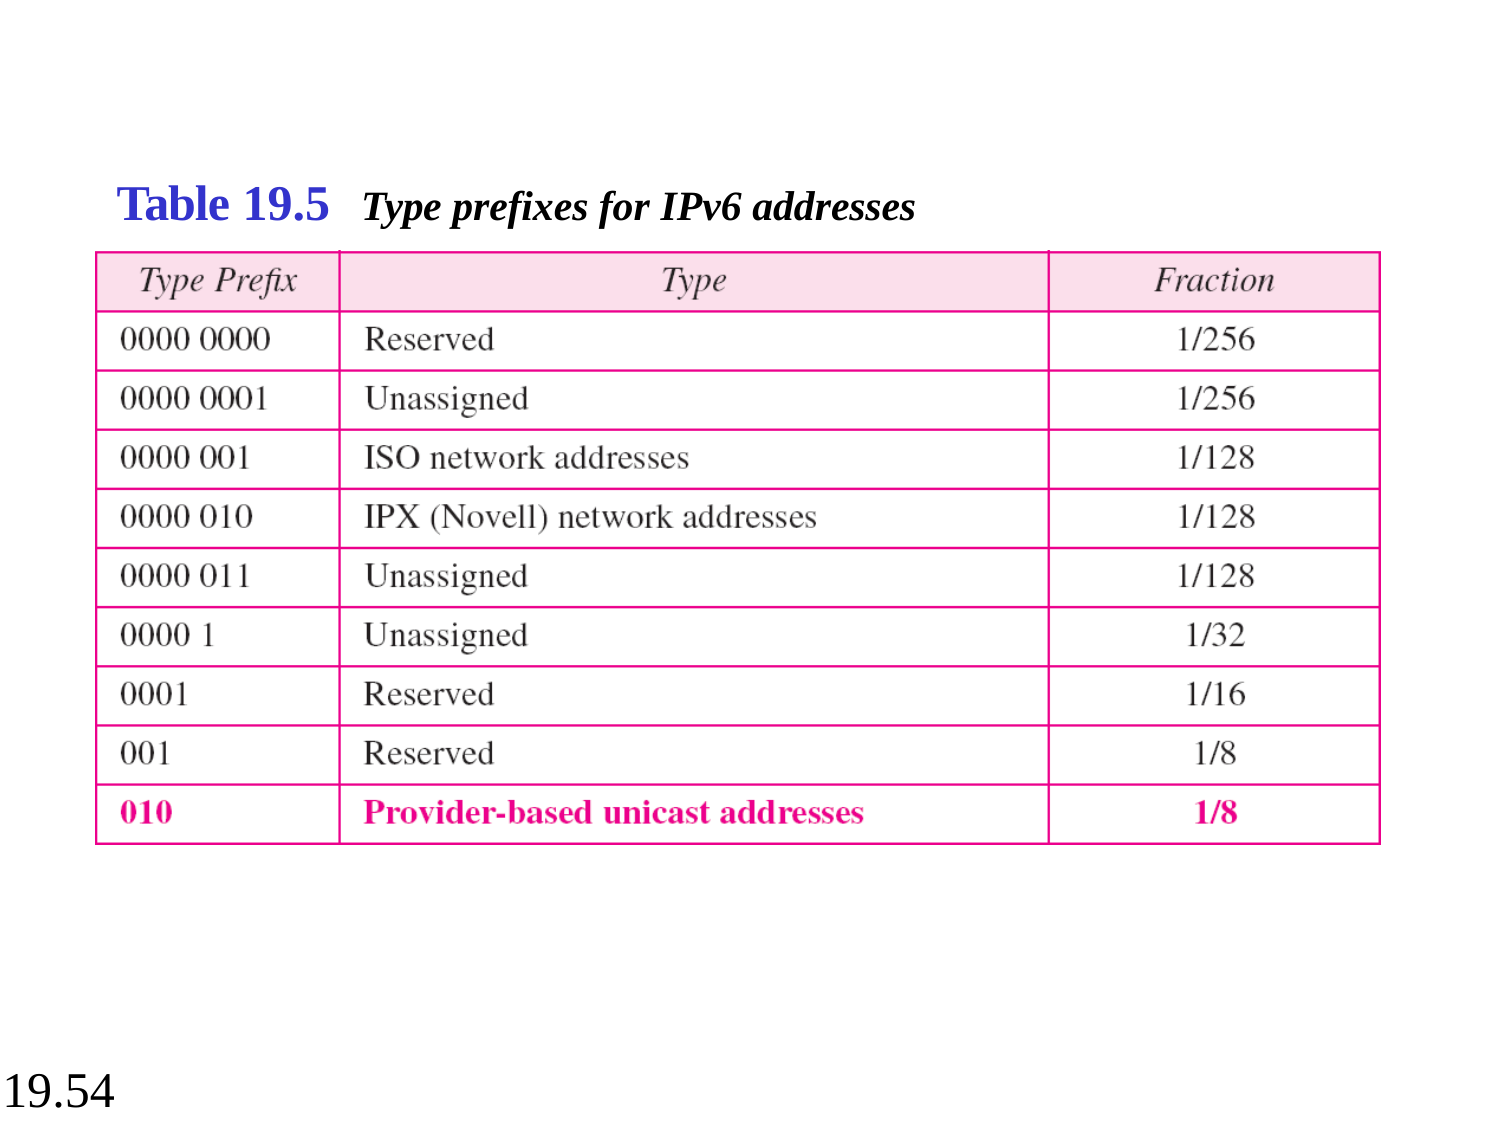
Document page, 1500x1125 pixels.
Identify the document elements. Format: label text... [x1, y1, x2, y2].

title Table 19.5 Type prefixes for IPv6 addresses [114, 168, 919, 249]
picture [95, 250, 1382, 845]
text_box 19.54 [0, 1060, 121, 1125]
